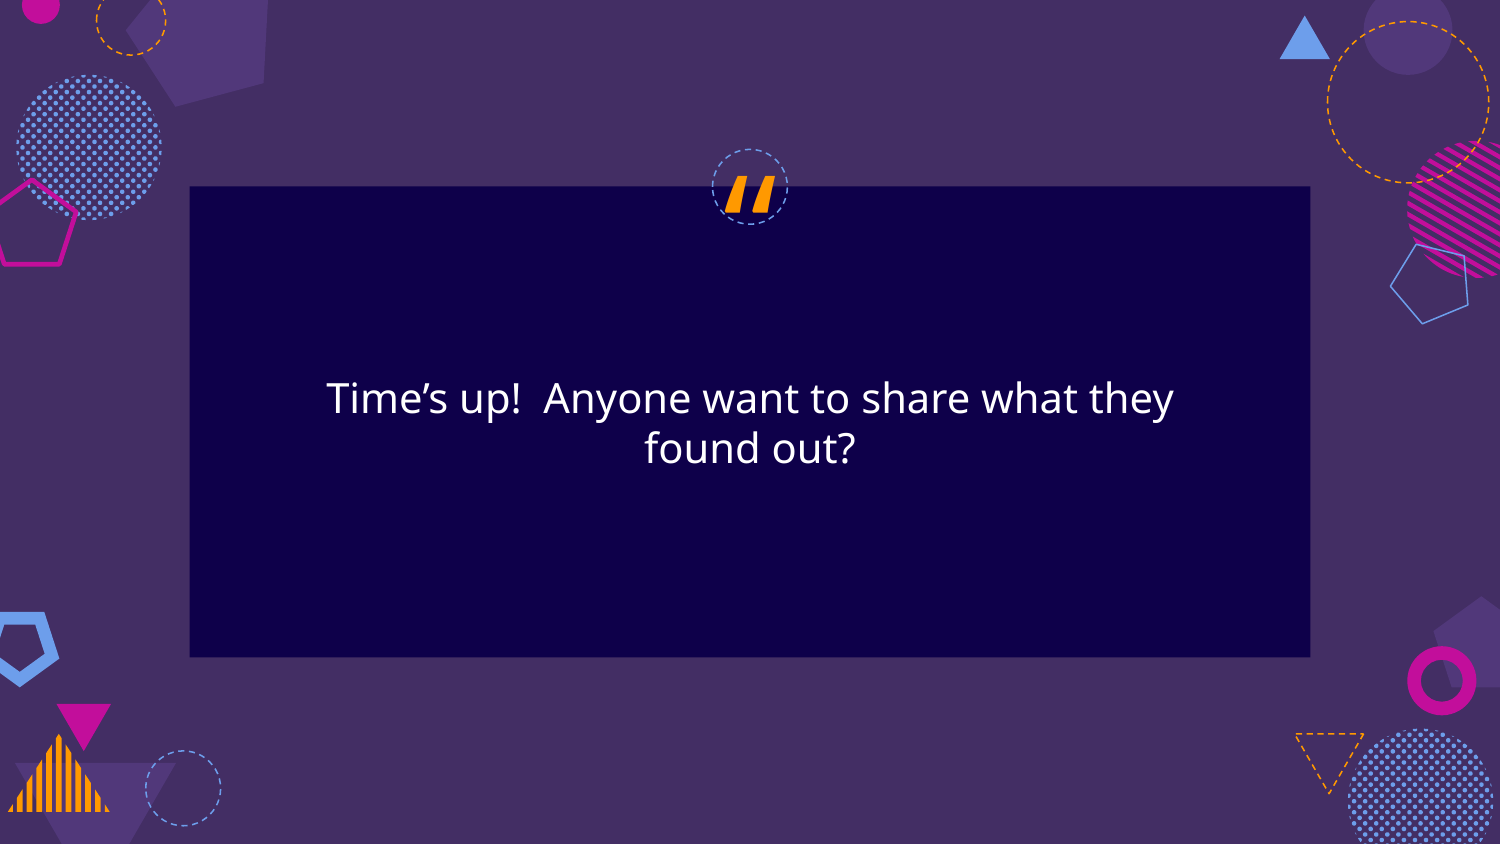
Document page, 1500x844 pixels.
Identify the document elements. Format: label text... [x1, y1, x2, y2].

list Time’s up! Anyone want to share what they found out? [282, 225, 1218, 619]
